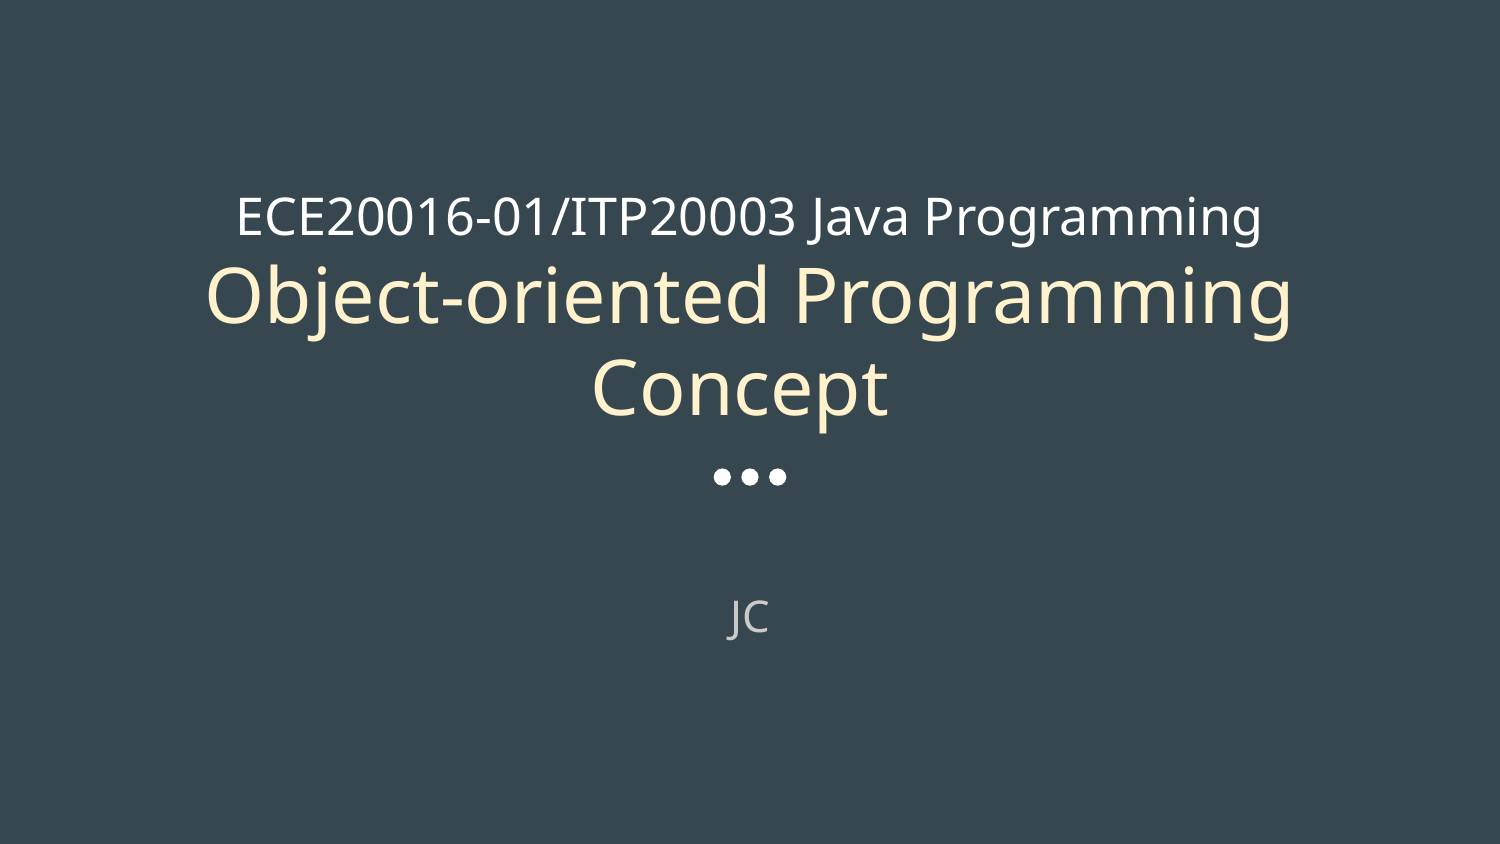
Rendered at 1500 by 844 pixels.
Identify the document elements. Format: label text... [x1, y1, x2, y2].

title ECE20016-01/ITP20003 Java Programming Object-oriented Programming Concept [110, 162, 1390, 447]
subtitle JC [110, 520, 1390, 651]
